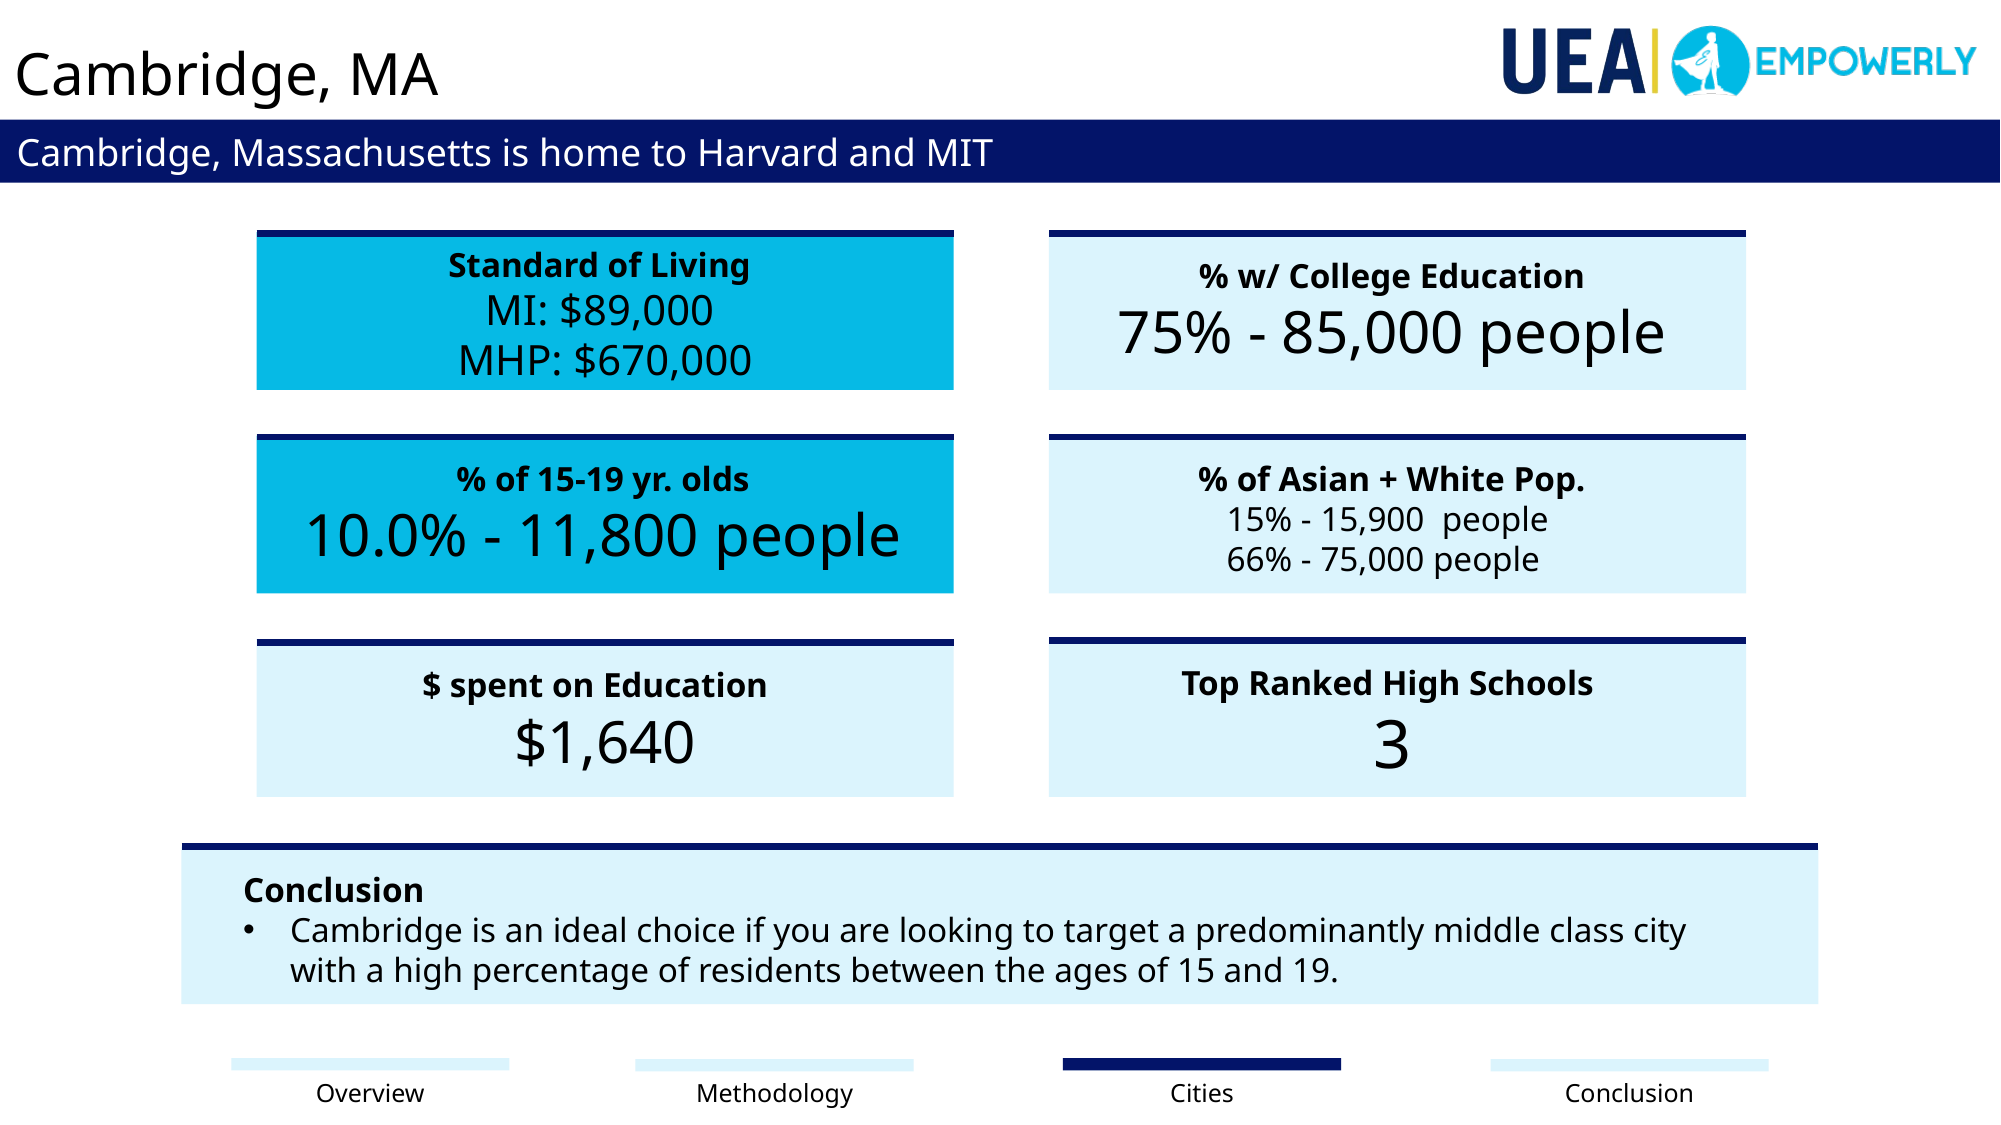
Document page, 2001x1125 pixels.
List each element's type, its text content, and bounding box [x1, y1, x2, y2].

text_box Top Ranked High Schools 3 [1068, 654, 1716, 790]
text_box Cambridge, Massachusetts is home to Harvard and MIT [1, 121, 2000, 182]
text_box % of 15-19 yr. olds 10.0% - 11,800 people [256, 450, 950, 576]
text_box Standard of Living MI: $89,000 MHP: $670,000 [276, 237, 923, 392]
text_box [1048, 234, 1747, 391]
text_box Cambridge, MA [0, 29, 1492, 114]
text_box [181, 847, 1819, 1005]
text_box [1048, 641, 1747, 798]
text_box [256, 234, 276, 391]
text_box [1048, 438, 1747, 594]
text_box [923, 231, 955, 391]
text_box % of Asian + White Pop. 15% - 15,900 people 66% - 75,000 people [1068, 451, 1716, 586]
text_box % w/ College Education 75% - 85,000 people [1068, 247, 1716, 373]
text_box $1,640 [256, 638, 955, 798]
text_box $ spent on Education [276, 656, 923, 712]
picture [1494, 19, 1982, 98]
text_box [256, 435, 955, 594]
